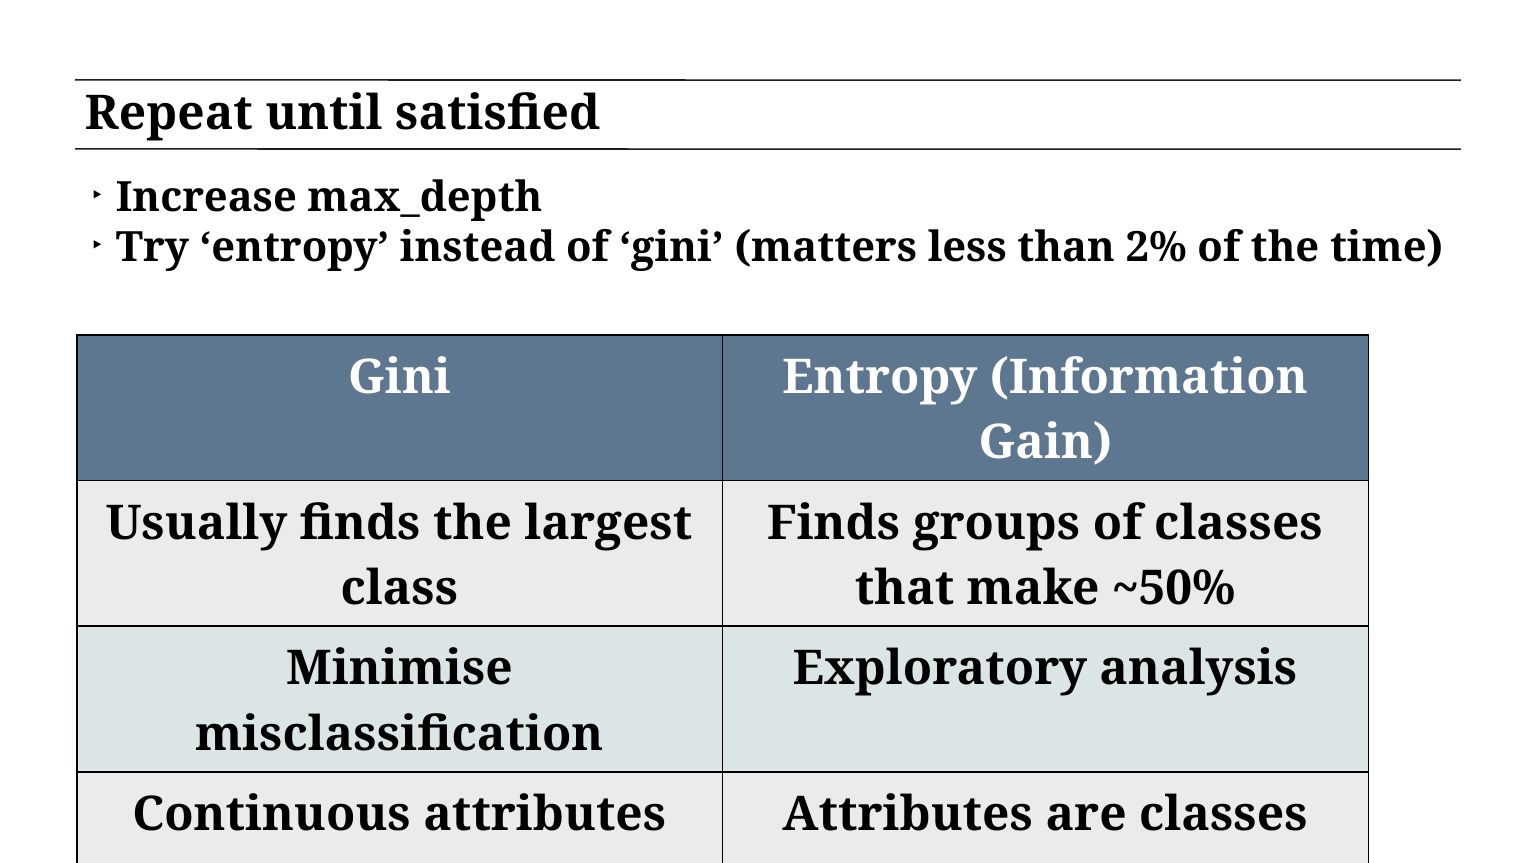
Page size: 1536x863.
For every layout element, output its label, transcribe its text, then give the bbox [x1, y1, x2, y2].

table_header Entropy (Information Gain) [723, 336, 1368, 480]
table_cell Finds groups of classes that make ~50% [723, 481, 1368, 625]
table_cell Exploratory analysis [723, 627, 1368, 771]
list Increase max_depth Try ‘entropy’ instead of ‘gini’ (matters less than 2% of the time) [76, 160, 1460, 823]
table_cell Minimise misclassification [78, 627, 722, 771]
table_cell Continuous attributes [78, 773, 722, 863]
table_cell Usually finds the largest class [78, 481, 722, 625]
table_header Gini [78, 336, 722, 480]
table_cell Attributes are classes [723, 773, 1368, 863]
title Repeat until satisfied [76, 82, 1369, 160]
